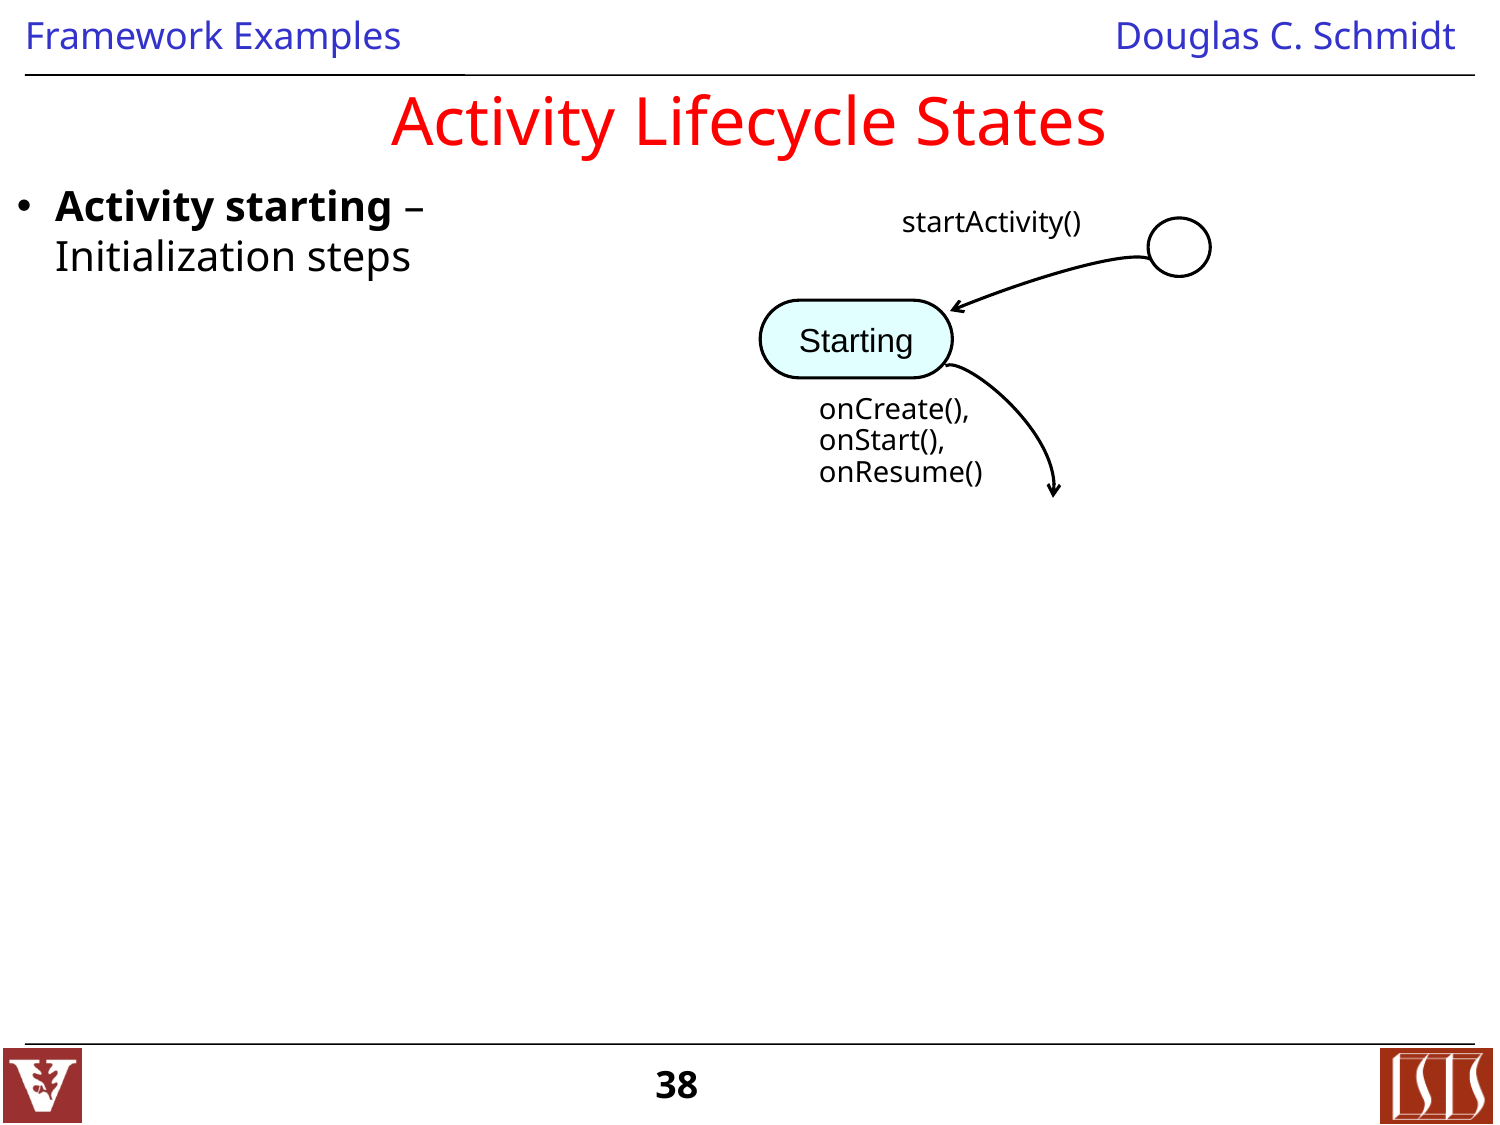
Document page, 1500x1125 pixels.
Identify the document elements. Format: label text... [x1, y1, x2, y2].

text_box [932, 364, 1067, 512]
text_box startActivity() [887, 200, 1097, 247]
text_box [1148, 217, 1211, 277]
picture [3, 1048, 82, 1123]
picture [1380, 1048, 1493, 1124]
title Activity Lifecycle States [24, 87, 1476, 151]
text_box Starting [760, 300, 953, 378]
list Activity starting – Initialization steps [1, 171, 649, 1003]
text_box [949, 256, 1153, 341]
text_box onCreate(), onStart(), onResume() [804, 386, 998, 496]
